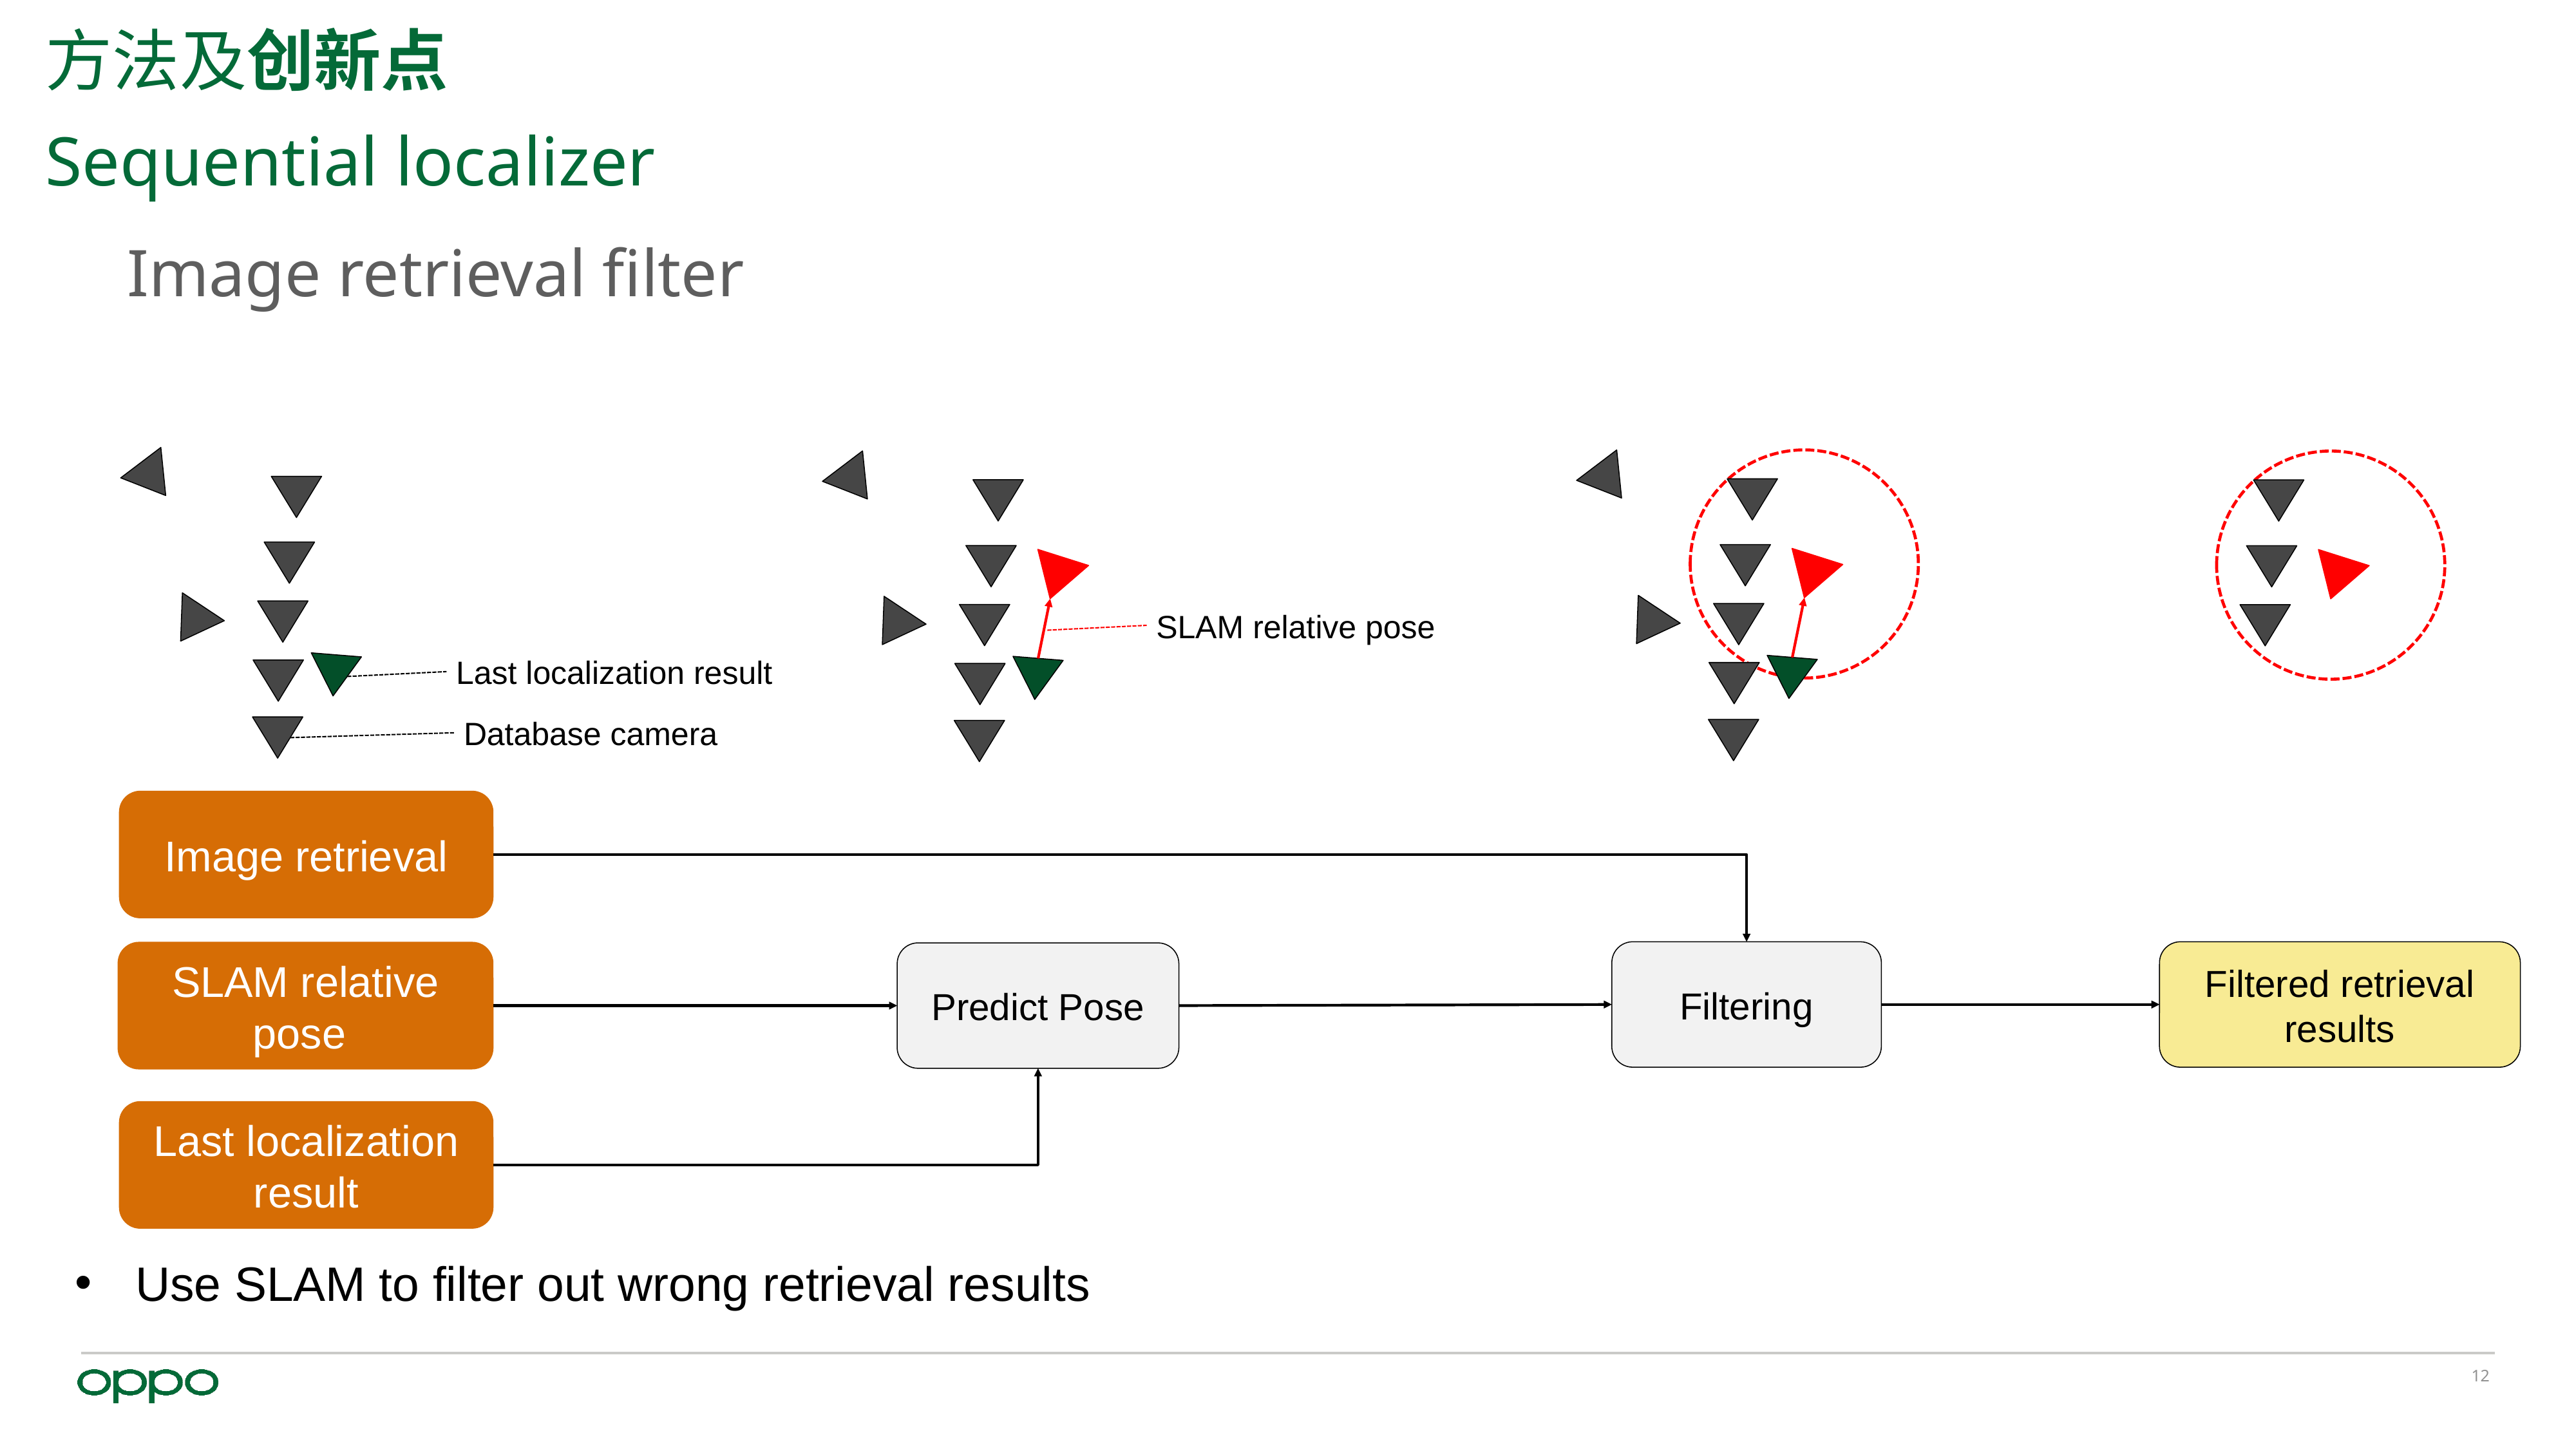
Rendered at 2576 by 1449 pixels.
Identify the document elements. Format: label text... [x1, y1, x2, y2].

text_box SLAM relative pose [1146, 601, 1480, 650]
text_box Predict Pose [896, 942, 1180, 1069]
text_box Last localization result [117, 1099, 495, 1231]
text_box [1037, 549, 1090, 599]
text_box [1709, 661, 1760, 705]
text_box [493, 854, 1747, 942]
text_box Filtering [1611, 941, 1882, 1068]
text_box [825, 450, 868, 500]
text_box [1727, 478, 1778, 521]
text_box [1047, 625, 1147, 630]
text_box [2216, 450, 2446, 680]
text_box [2239, 604, 2291, 647]
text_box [1792, 597, 1804, 658]
text_box [1636, 594, 1681, 645]
text_box [2246, 545, 2298, 588]
text_box [2318, 549, 2370, 600]
text_box [1766, 654, 1818, 699]
text_box [1708, 719, 1759, 761]
text_box [972, 479, 1024, 522]
text_box [954, 663, 1006, 705]
text_box [1719, 544, 1771, 587]
text_box [965, 545, 1017, 587]
text_box [2253, 479, 2305, 522]
text_box [1689, 449, 1919, 679]
text_box [954, 719, 1005, 762]
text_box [128, 458, 825, 759]
title 方法及创新点 [35, 1, 2449, 115]
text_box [1037, 598, 1050, 659]
text_box Image retrieval filter [117, 189, 2436, 300]
text_box [959, 603, 1010, 647]
text_box Use SLAM to filter out wrong retrieval results [65, 1248, 1101, 1316]
text_box [882, 596, 927, 645]
text_box SLAM relative pose [116, 940, 495, 1071]
text_box [1713, 603, 1765, 645]
text_box Filtered retrieval results [2159, 941, 2521, 1068]
text_box [1576, 449, 1622, 499]
text_box Image retrieval [117, 789, 495, 920]
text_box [493, 1068, 1039, 1166]
text_box [1791, 547, 1844, 598]
picture [77, 1369, 218, 1403]
text_box Sequential localizer [35, 95, 2354, 223]
text_box [1012, 656, 1064, 700]
